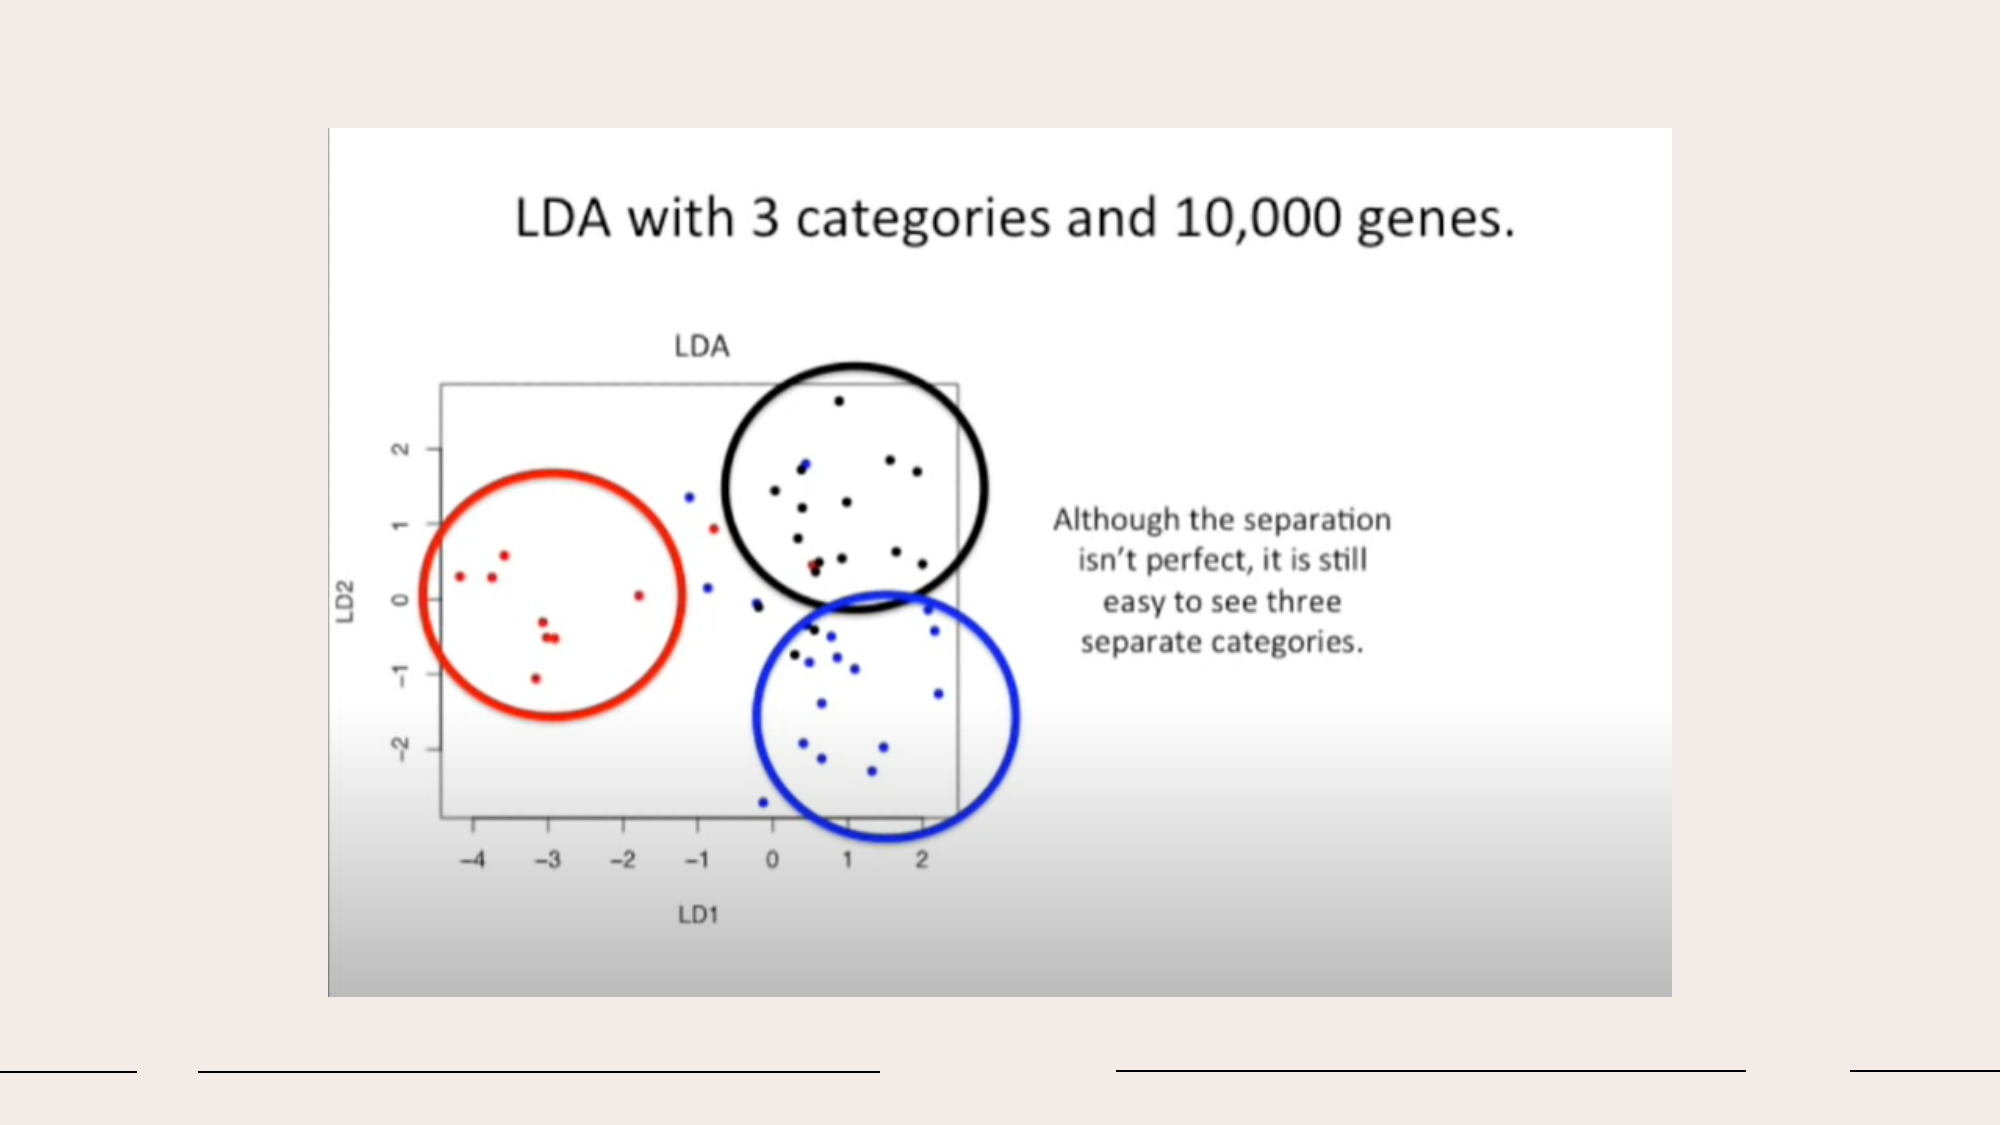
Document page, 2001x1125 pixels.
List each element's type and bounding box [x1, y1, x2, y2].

picture [328, 128, 1672, 997]
